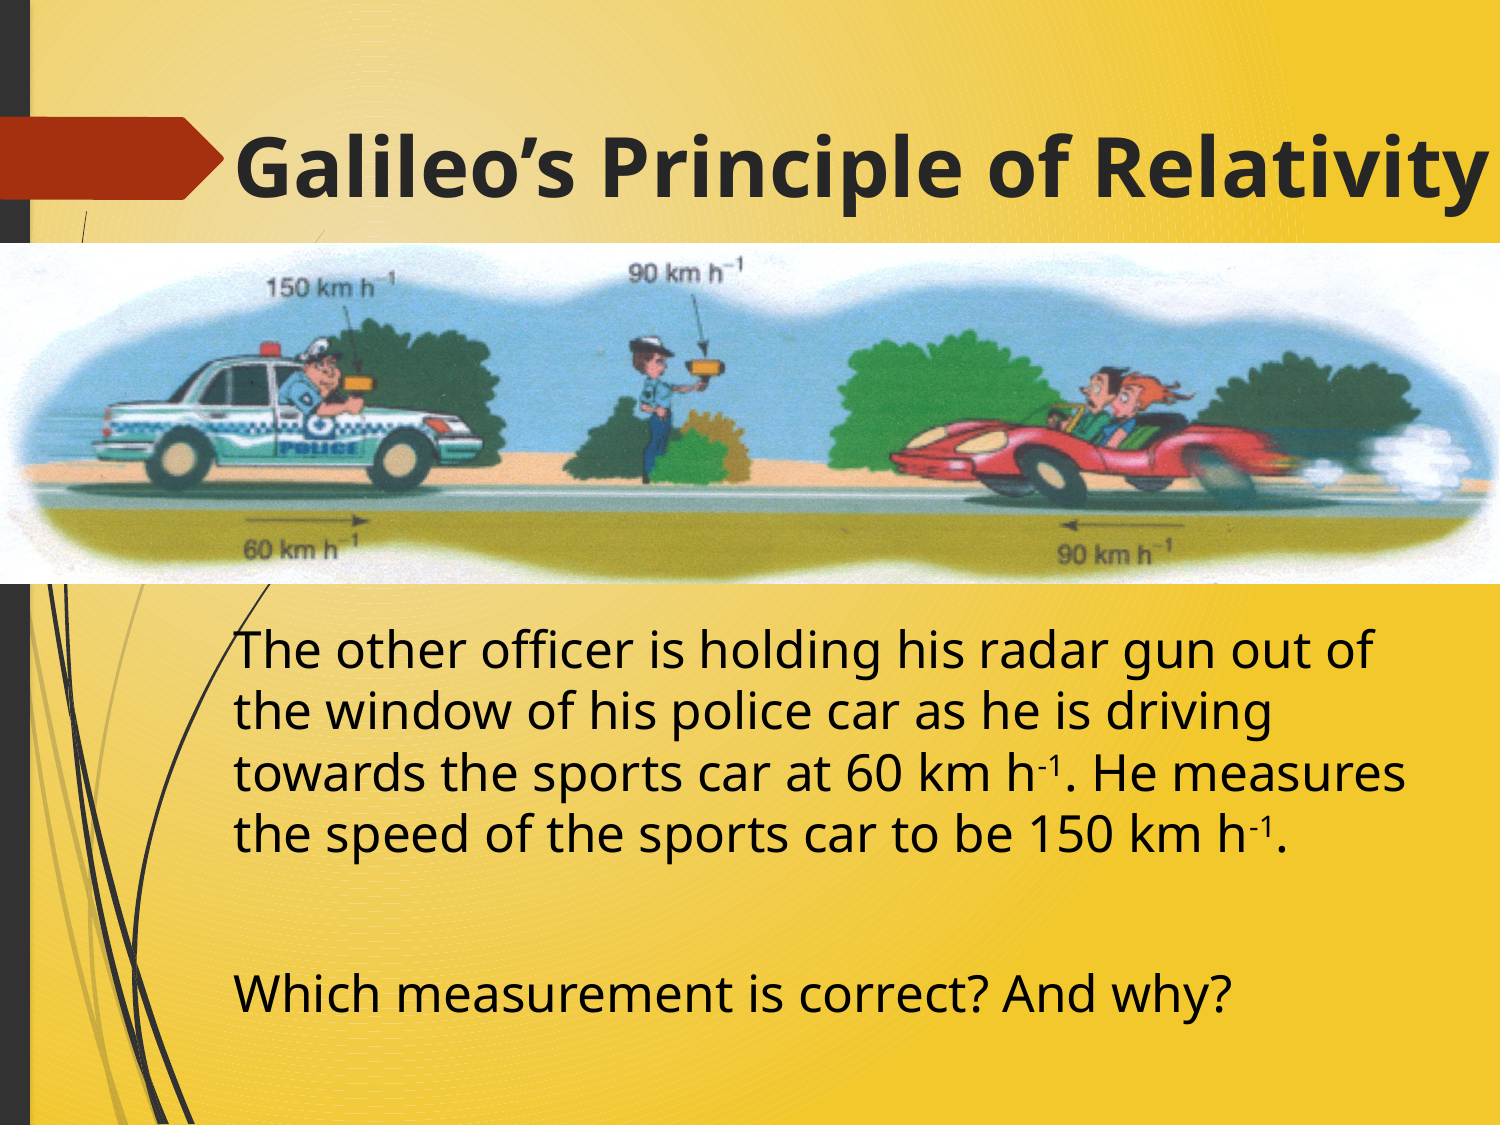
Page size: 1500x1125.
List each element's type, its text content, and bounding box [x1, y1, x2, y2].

picture [0, 243, 1500, 585]
text_box Galileo’s Principle of Relativity [218, 106, 1500, 243]
list The other officer is holding his radar gun out of the window of his police car as he is driving towards the sports car at 60 km h-1. He measures the speed of the sports car to be 150 km h-1. Which measurement is correct? And why? [218, 609, 1425, 1090]
